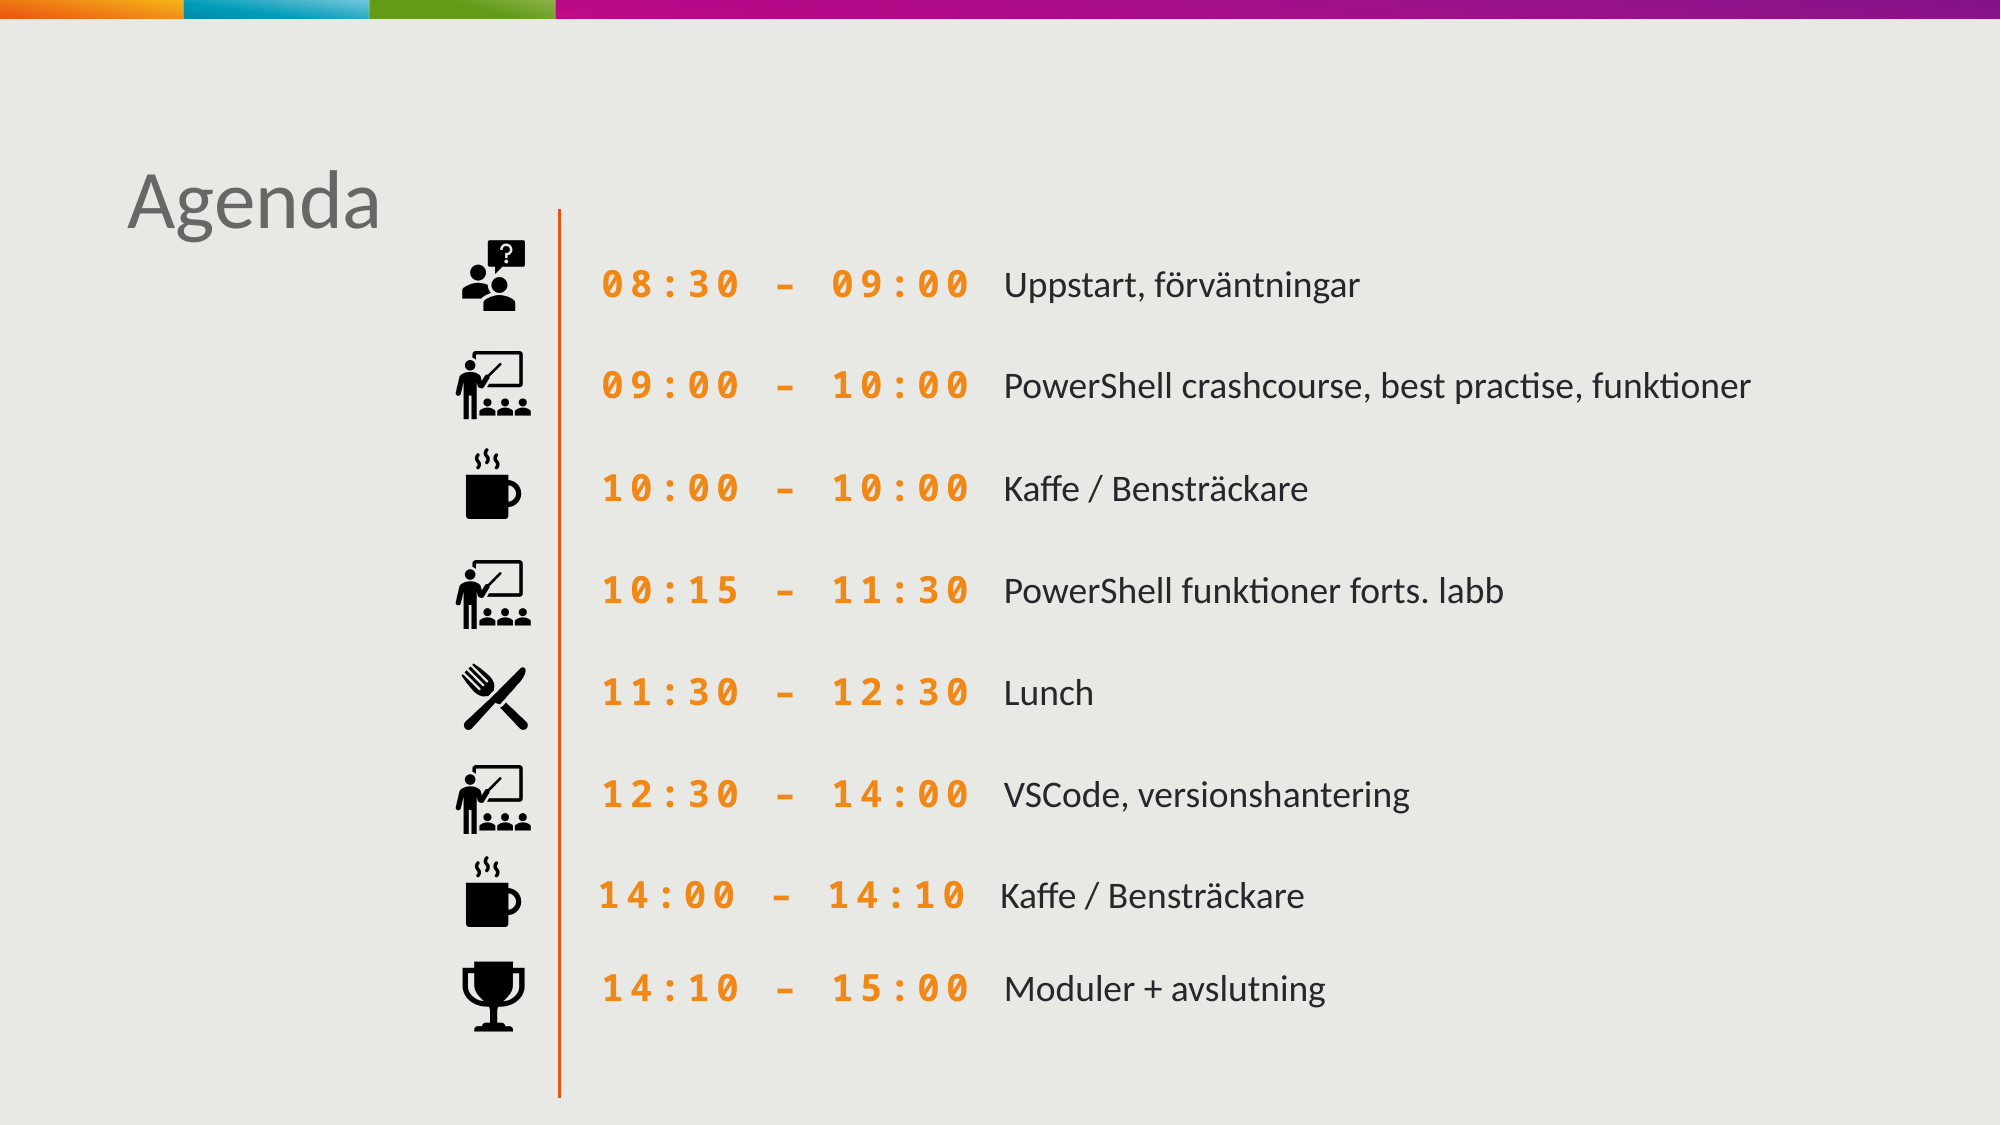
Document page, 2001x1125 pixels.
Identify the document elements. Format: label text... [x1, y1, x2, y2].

text_box 12:30 – 14:00 VSCode, versionshantering [586, 762, 1810, 823]
text_box 14:10 – 15:00 Moduler + avslutning [586, 956, 1810, 1017]
picture [451, 756, 536, 842]
picture [0, 0, 2000, 19]
picture [451, 849, 536, 934]
picture [451, 233, 536, 318]
text_box 08:30 – 09:00 Uppstart, förväntningar [586, 252, 1810, 312]
picture [451, 551, 536, 637]
text_box 14:00 – 14:10 Kaffe / Bensträckare [582, 863, 1806, 924]
picture [451, 954, 536, 1039]
picture [451, 342, 536, 427]
text_box 09:00 – 10:00 PowerShell crashcourse, best practise, funktioner [586, 353, 1810, 414]
text_box 11:30 – 12:30 Lunch [586, 660, 1810, 721]
picture [451, 441, 536, 526]
text_box 10:15 – 11:30 PowerShell funktioner forts. labb [586, 558, 1810, 619]
text_box Agenda [112, 125, 1838, 278]
text_box 10:00 – 10:00 Kaffe / Bensträckare [586, 456, 1810, 516]
picture [456, 659, 532, 734]
